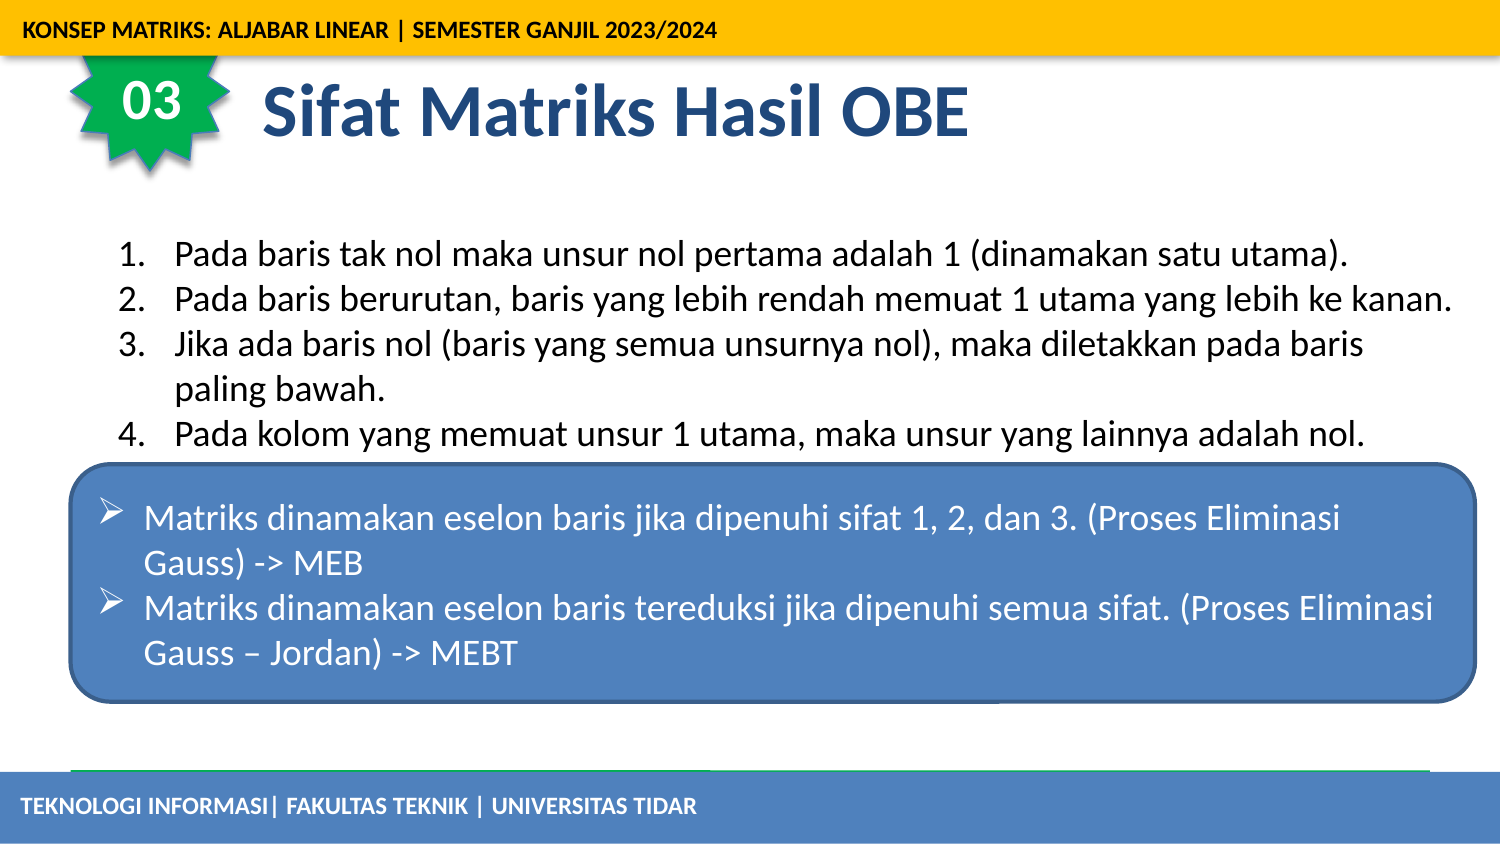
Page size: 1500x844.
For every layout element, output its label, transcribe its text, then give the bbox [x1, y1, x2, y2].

title Sifat Matriks Hasil OBE [260, 65, 1200, 203]
picture [0, 57, 1500, 184]
text_box 03 [120, 65, 185, 131]
text_box Pada baris tak nol maka unsur nol pertama adalah 1 (dinamakan satu utama). Pada baris berurutan, baris yang lebih rendah memuat 1 utama yang lebih ke kanan. Jika ada baris nol (baris yang semua unsurnya nol), maka diletakkan pada baris paling bawah. Pada kolom yang memuat unsur 1 utama, maka unsur yang lainnya adalah nol. [103, 221, 1475, 462]
text_box Matriks dinamakan eselon baris jika dipenuhi sifat 1, 2, dan 3. (Proses Eliminasi Gauss) -> MEB Matriks dinamakan eselon baris tereduksi jika dipenuhi semua sifat. (Proses Eliminasi Gauss – Jordan) -> MEBT [68, 462, 1478, 704]
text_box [0, 771, 1500, 844]
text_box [0, 0, 1500, 57]
